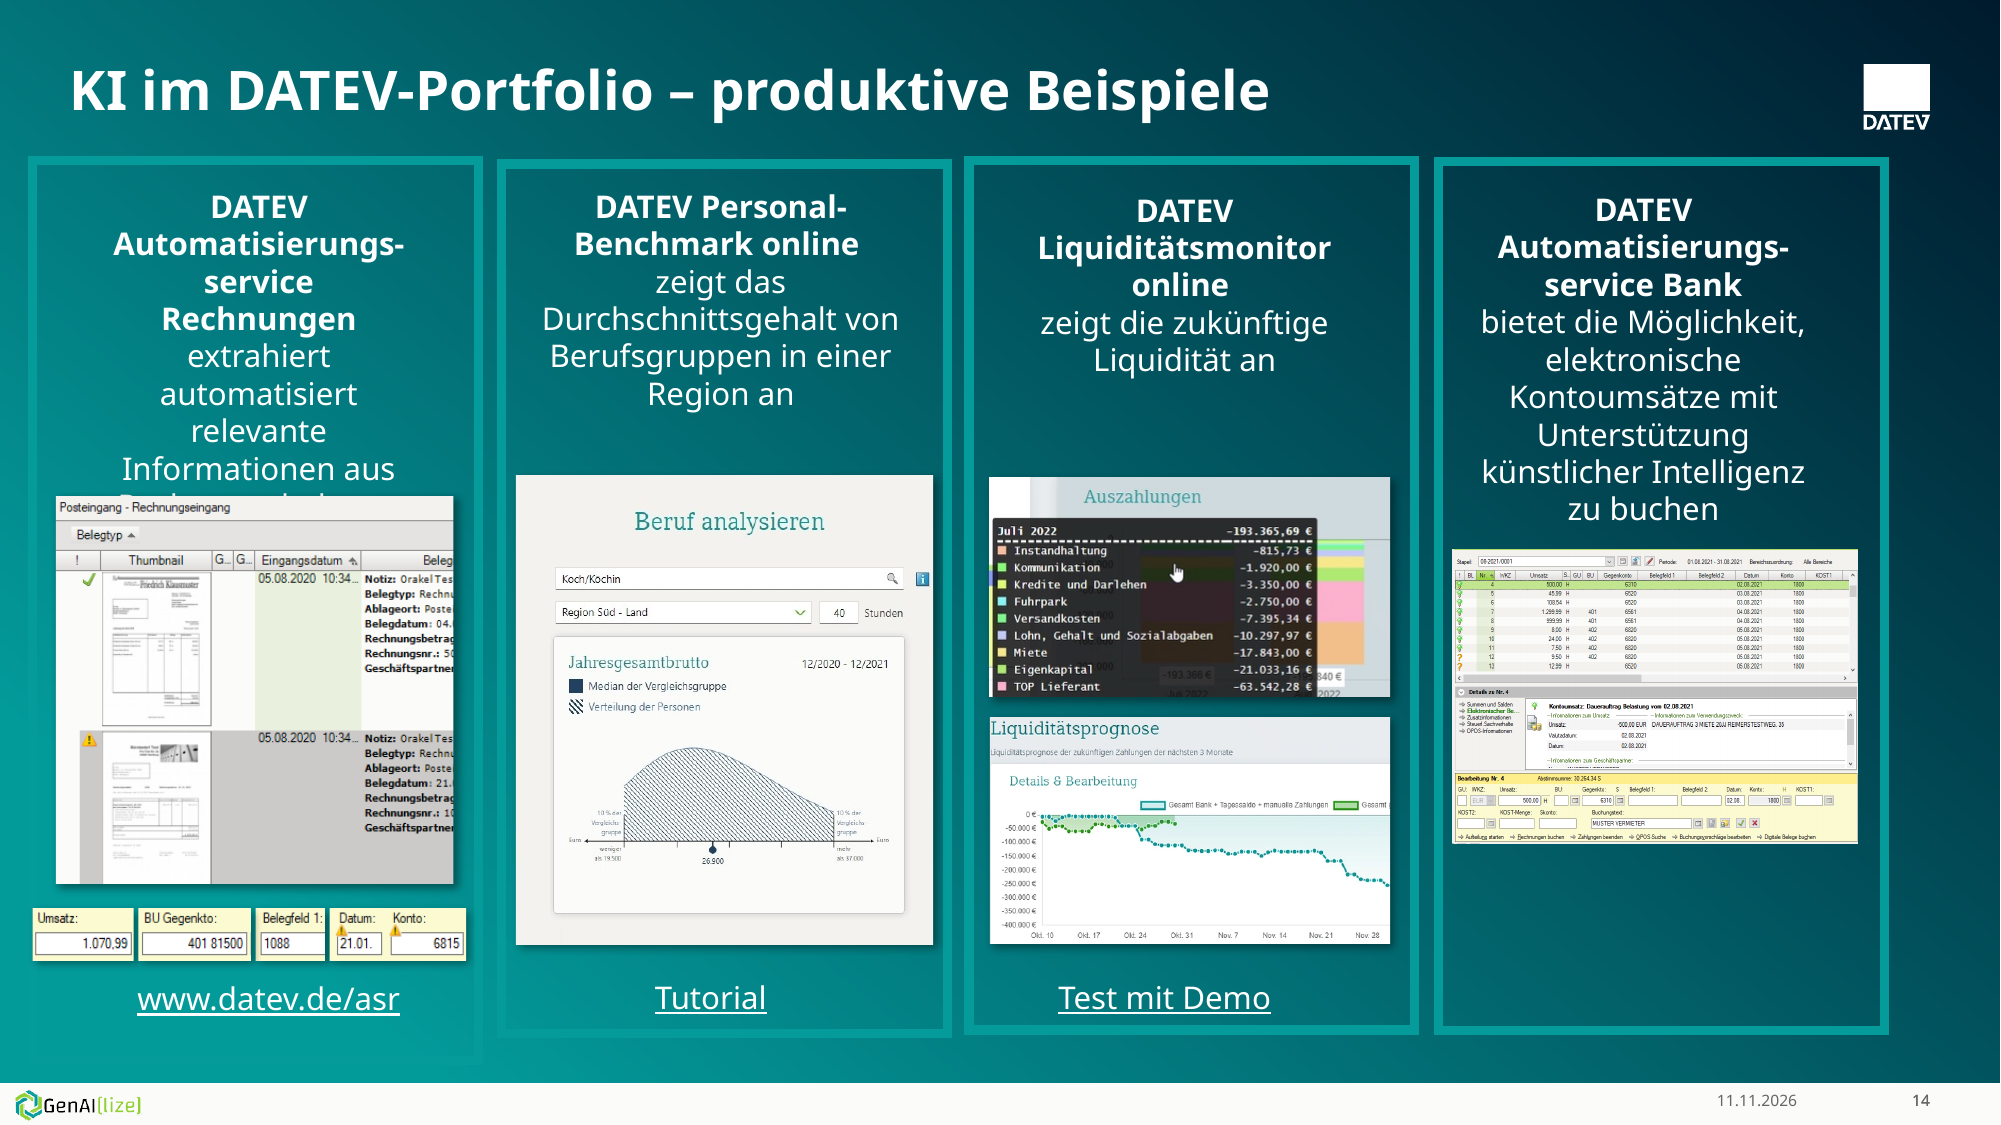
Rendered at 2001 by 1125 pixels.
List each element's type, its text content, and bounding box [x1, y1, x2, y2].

text_box www.datev.de/asr [66, 972, 427, 1030]
text_box Test mit Demo [1043, 970, 1349, 1029]
picture [989, 717, 1391, 944]
picture [55, 495, 454, 885]
text_box DATEV Liquiditätsmonitor online zeigt die zukünftige Liquidität an [995, 183, 1375, 386]
text_box DATEV Personal-Benchmark online zeigt das Durchschnittsgehalt von Berufsgruppen in einer Region an [510, 179, 931, 419]
picture [0, 1027, 155, 1125]
title KI im DATEV-Portfolio – produktive Beispiele [69, 0, 1399, 220]
text_box [969, 160, 1415, 1031]
text_box DATEV Automatisierungs-service Rechnungen extrahiert automatisiert relevante Informationen aus Rechnungsbelegen [41, 179, 421, 531]
text_box [1438, 161, 1885, 1031]
text_box [501, 220, 948, 1034]
text_box 14 [1798, 1083, 1931, 1120]
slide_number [1597, 1083, 1798, 1120]
picture [1399, 156, 2000, 702]
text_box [32, 908, 467, 961]
picture [1452, 549, 1858, 844]
picture [989, 477, 1391, 697]
picture [515, 475, 934, 945]
text_box DATEV Automatisierungs- service Bank bietet die Möglichkeit, elektronische Kontoumsätze mit Unterstützung künstlicher Intelligenz zu buchen [1453, 182, 1834, 535]
text_box [32, 160, 479, 1061]
text_box Tutorial [640, 970, 801, 1029]
